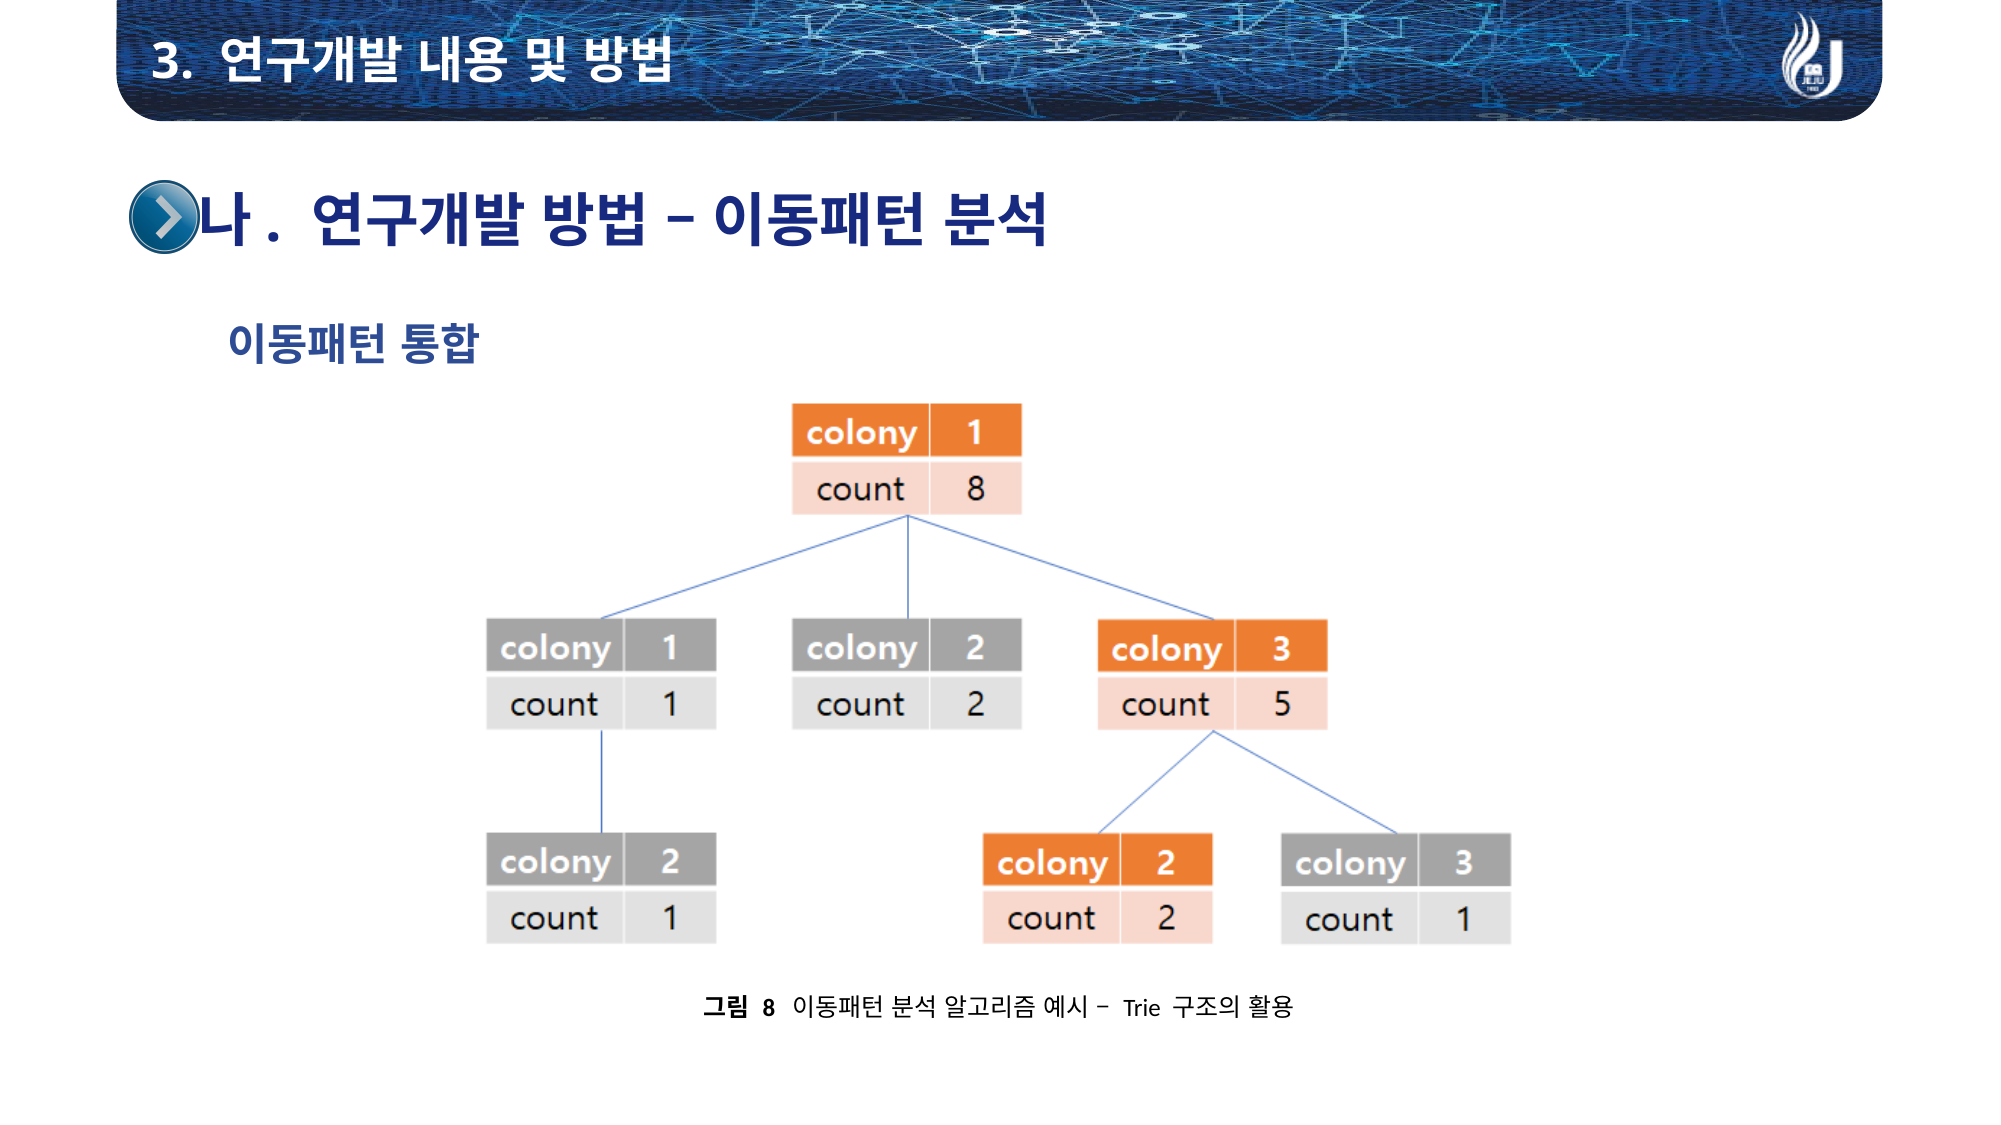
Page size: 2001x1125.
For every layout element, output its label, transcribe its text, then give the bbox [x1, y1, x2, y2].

text_box 나. 연구개발 방법 – 이동패턴 분석 [183, 175, 1065, 261]
text_box 이동패턴 통합 [212, 309, 509, 377]
picture [116, 0, 1883, 122]
picture [129, 180, 200, 254]
picture [484, 398, 1516, 960]
text_box 그림 8 이동패턴 분석 알고리즘 예시 – Trie 구조의 활용 [688, 984, 1310, 1029]
